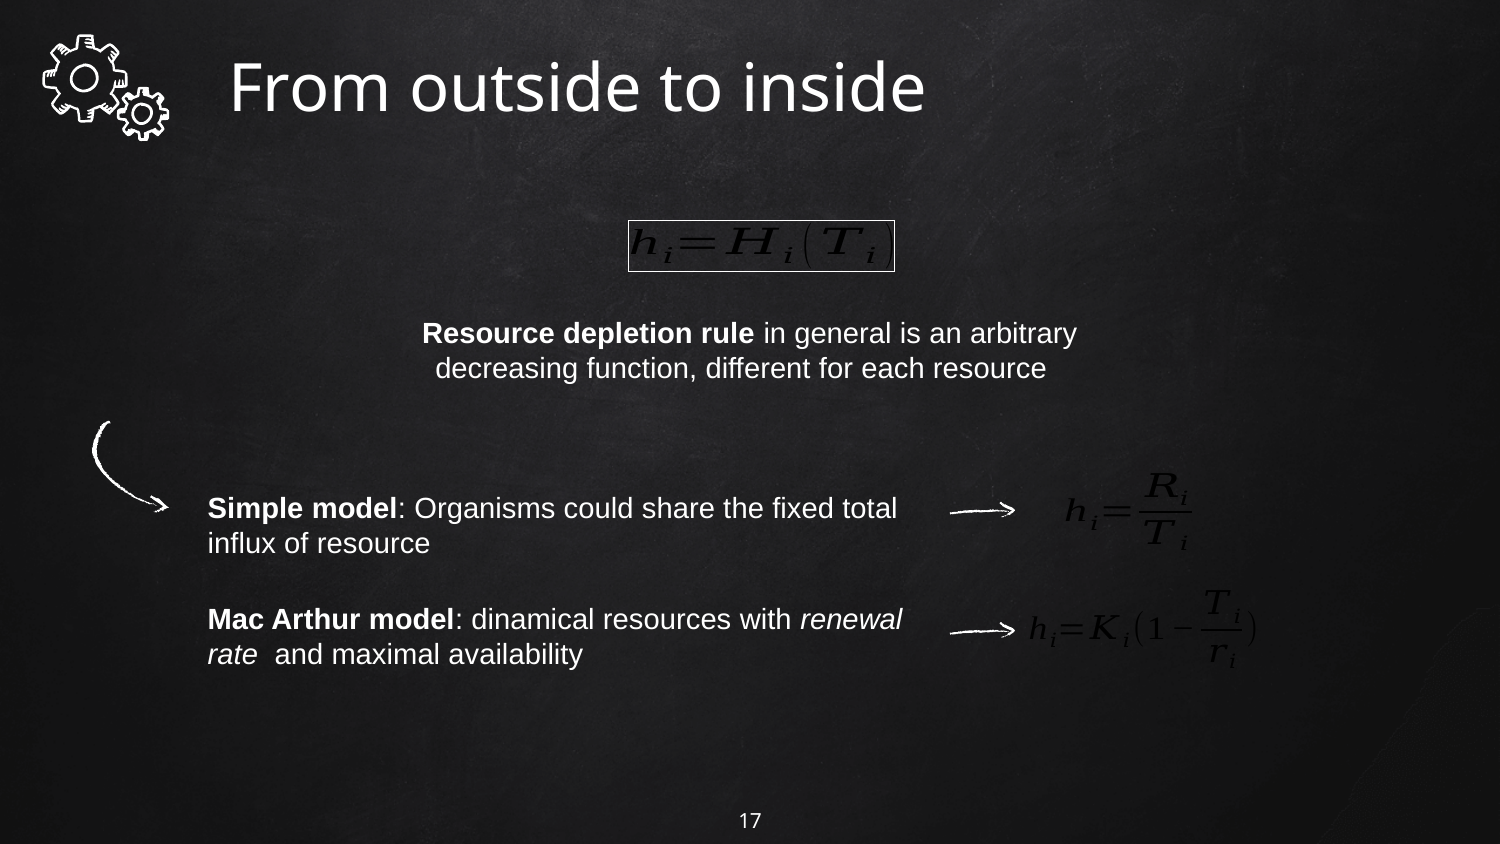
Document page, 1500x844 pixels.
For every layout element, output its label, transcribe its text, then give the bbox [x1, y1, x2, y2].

slide_number 17 [705, 792, 795, 844]
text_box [949, 621, 1016, 638]
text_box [949, 501, 1016, 518]
text_box Resource depletion rule in general is an arbitrary decreasing function, different for each resource [348, 307, 1152, 392]
text_box From outside to inside [213, 29, 1049, 131]
text_box [42, 34, 170, 142]
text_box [98, 420, 170, 515]
text_box Simple model: Organisms could share the fixed total influx of resource [192, 482, 951, 567]
picture [0, 0, 1500, 844]
